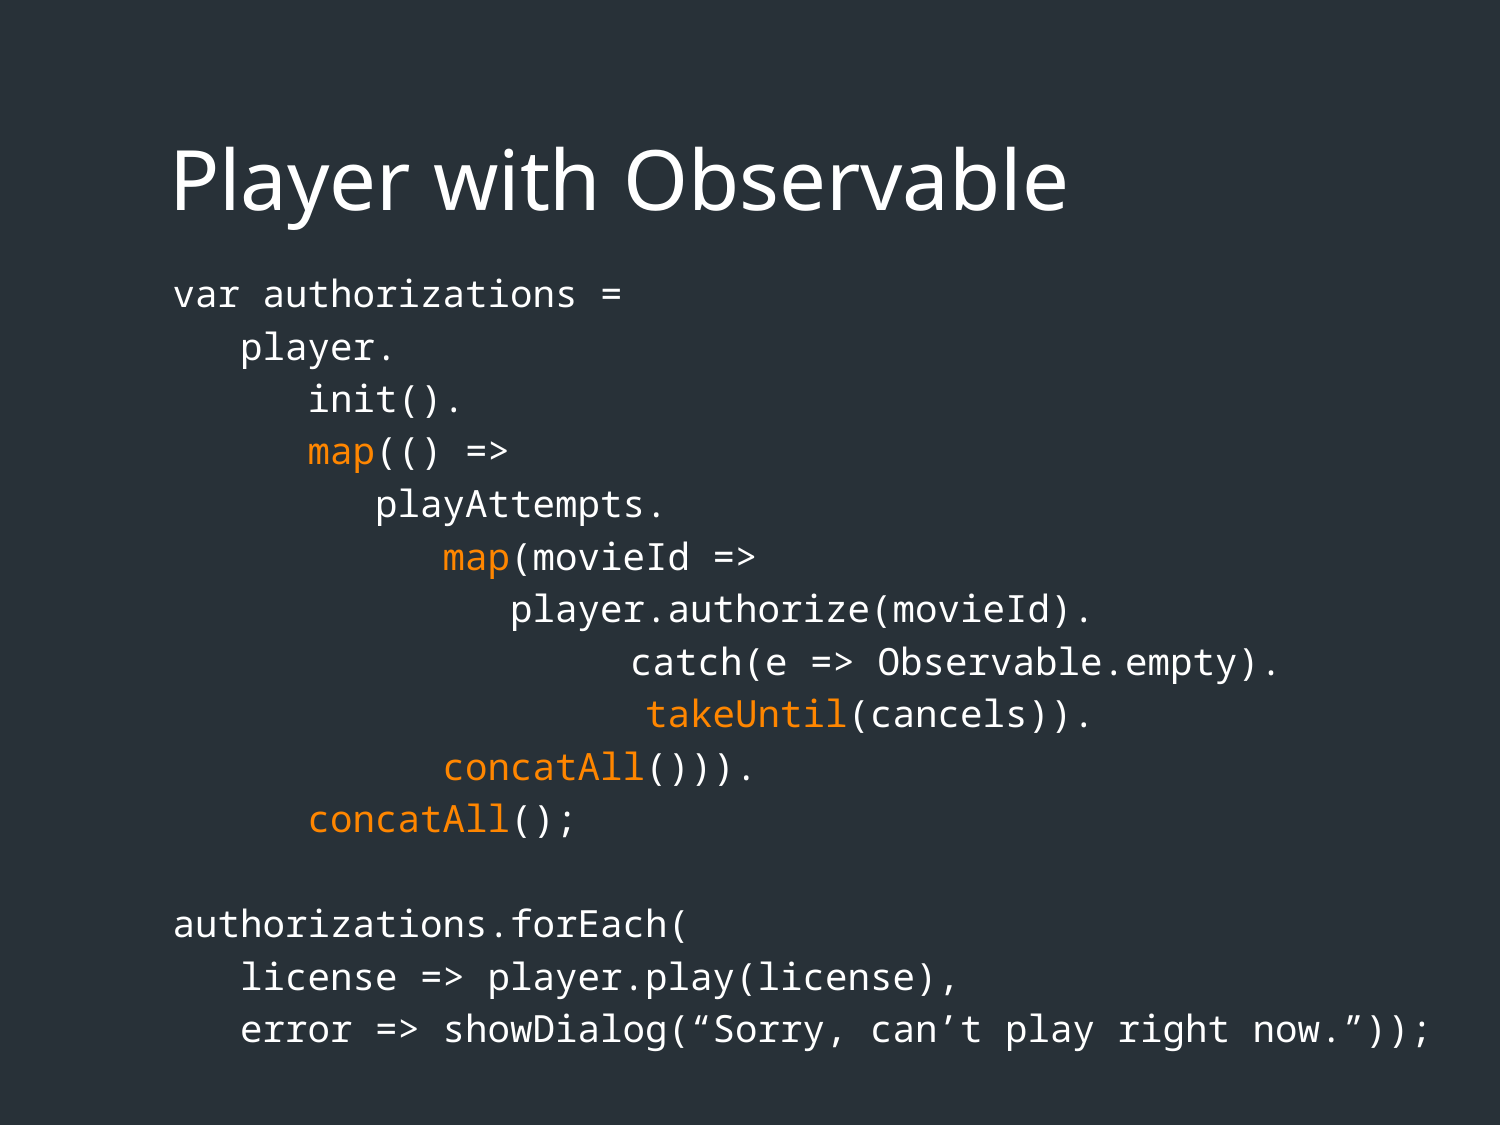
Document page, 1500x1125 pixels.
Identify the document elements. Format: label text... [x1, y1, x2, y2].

list var authorizations = player. init(). map(() => playAttempts. map(movieId => player.authorize(movieId). catch(e => Observable.empty). takeUntil(cancels)). concatAll())). concatAll(); authorizations.forEach( license => player.play(license), error => showDialog(“Sorry, can’t play right now.”)); [150, 262, 1500, 1113]
title Player with Observable [154, 45, 1355, 236]
